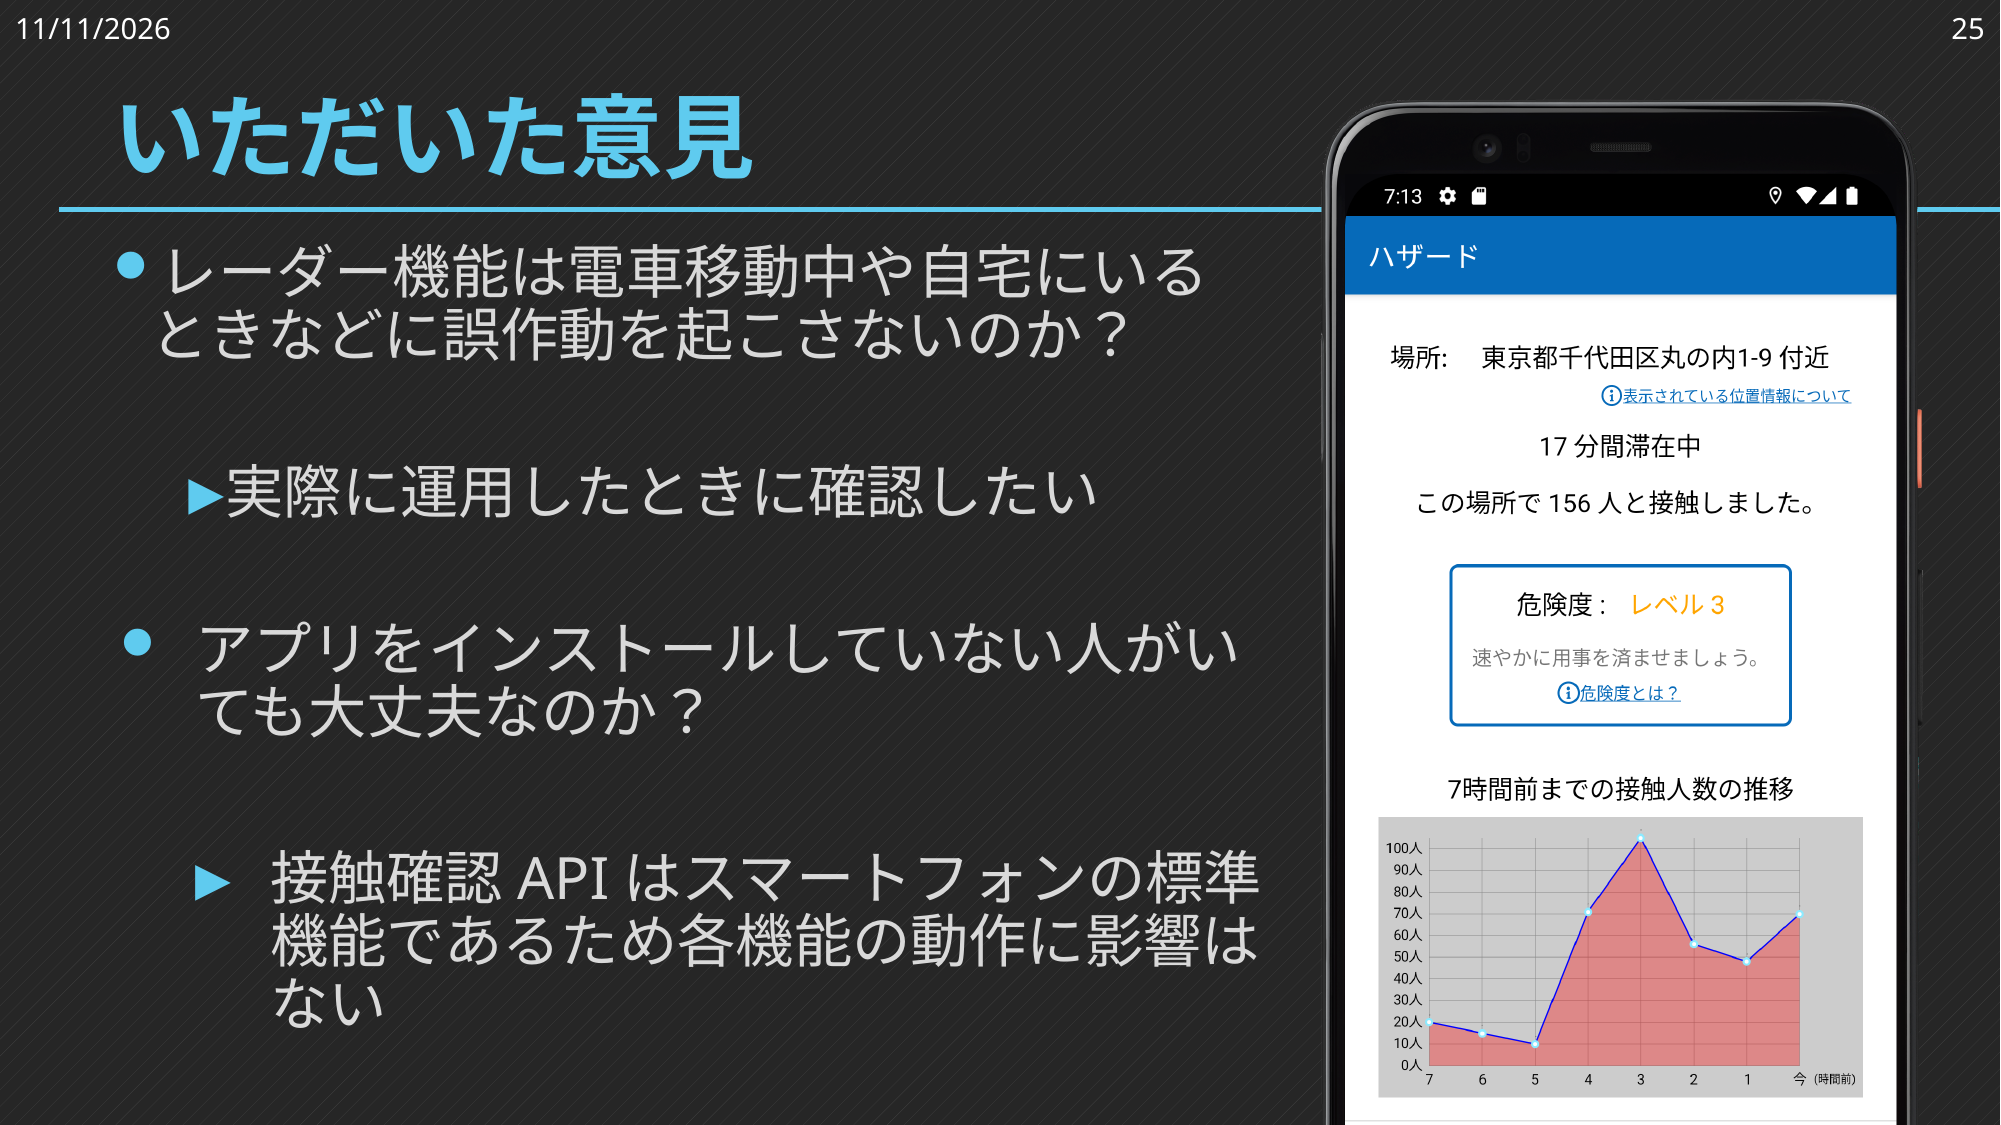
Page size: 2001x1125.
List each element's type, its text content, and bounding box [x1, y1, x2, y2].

picture [1321, 99, 1923, 1125]
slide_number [0, 0, 450, 60]
list レーダー機能は電車移動中や自宅にいるときなどに誤作動を起こさないのか？ 実際に運用したときに確認したい アプリをインストールしていない人がいても大丈夫なのか？ 接触確認APIはスマートフォンの標準機能であるため各機能の動作に影響はない [98, 235, 1282, 1014]
slide_number 25 [1550, 0, 2000, 60]
title いただいた意見 [98, 32, 1902, 251]
